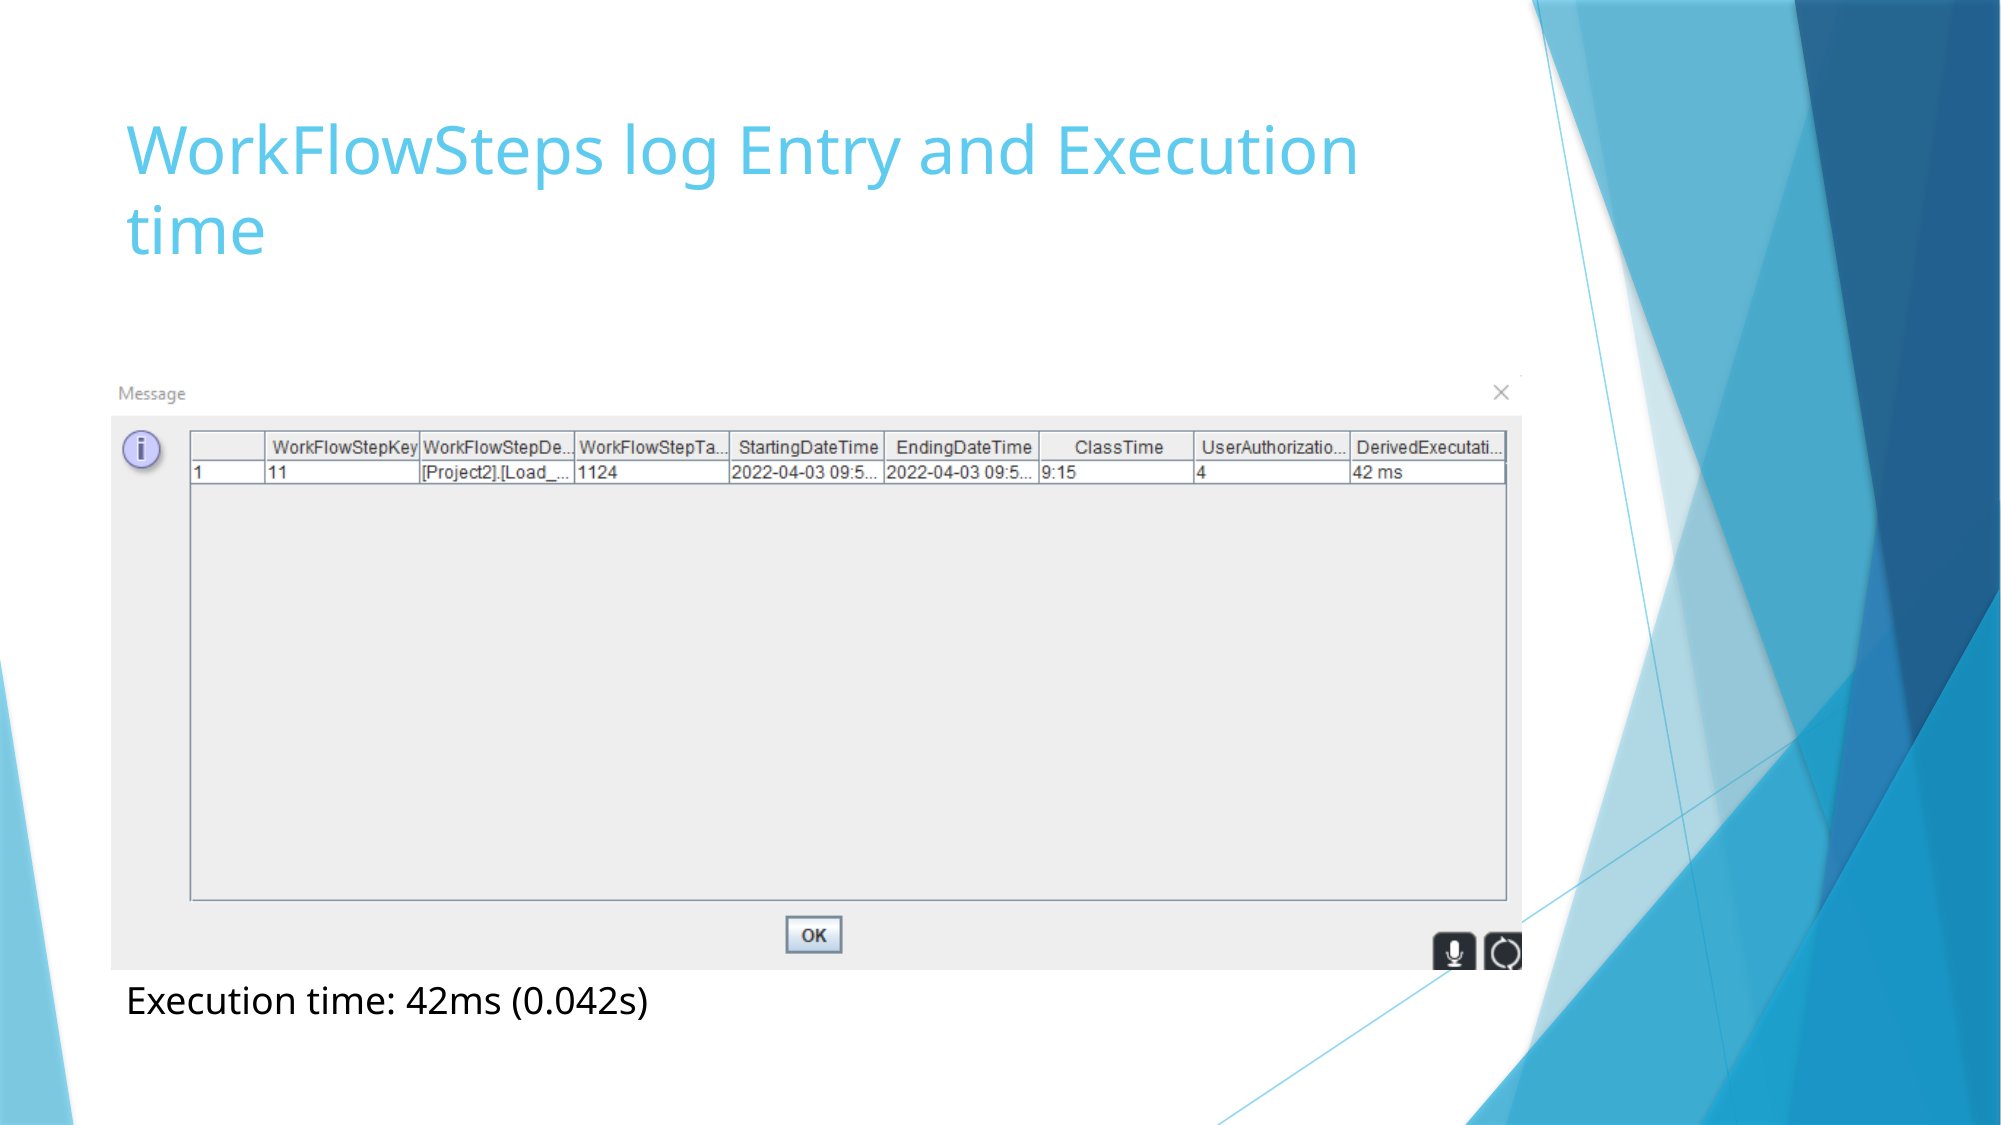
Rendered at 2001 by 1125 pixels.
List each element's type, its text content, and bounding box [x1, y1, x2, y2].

title WorkFlowSteps log Entry and Execution time [111, 99, 1522, 317]
text_box Execution time: 42ms (0.042s) [111, 969, 1534, 1030]
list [110, 375, 1522, 971]
